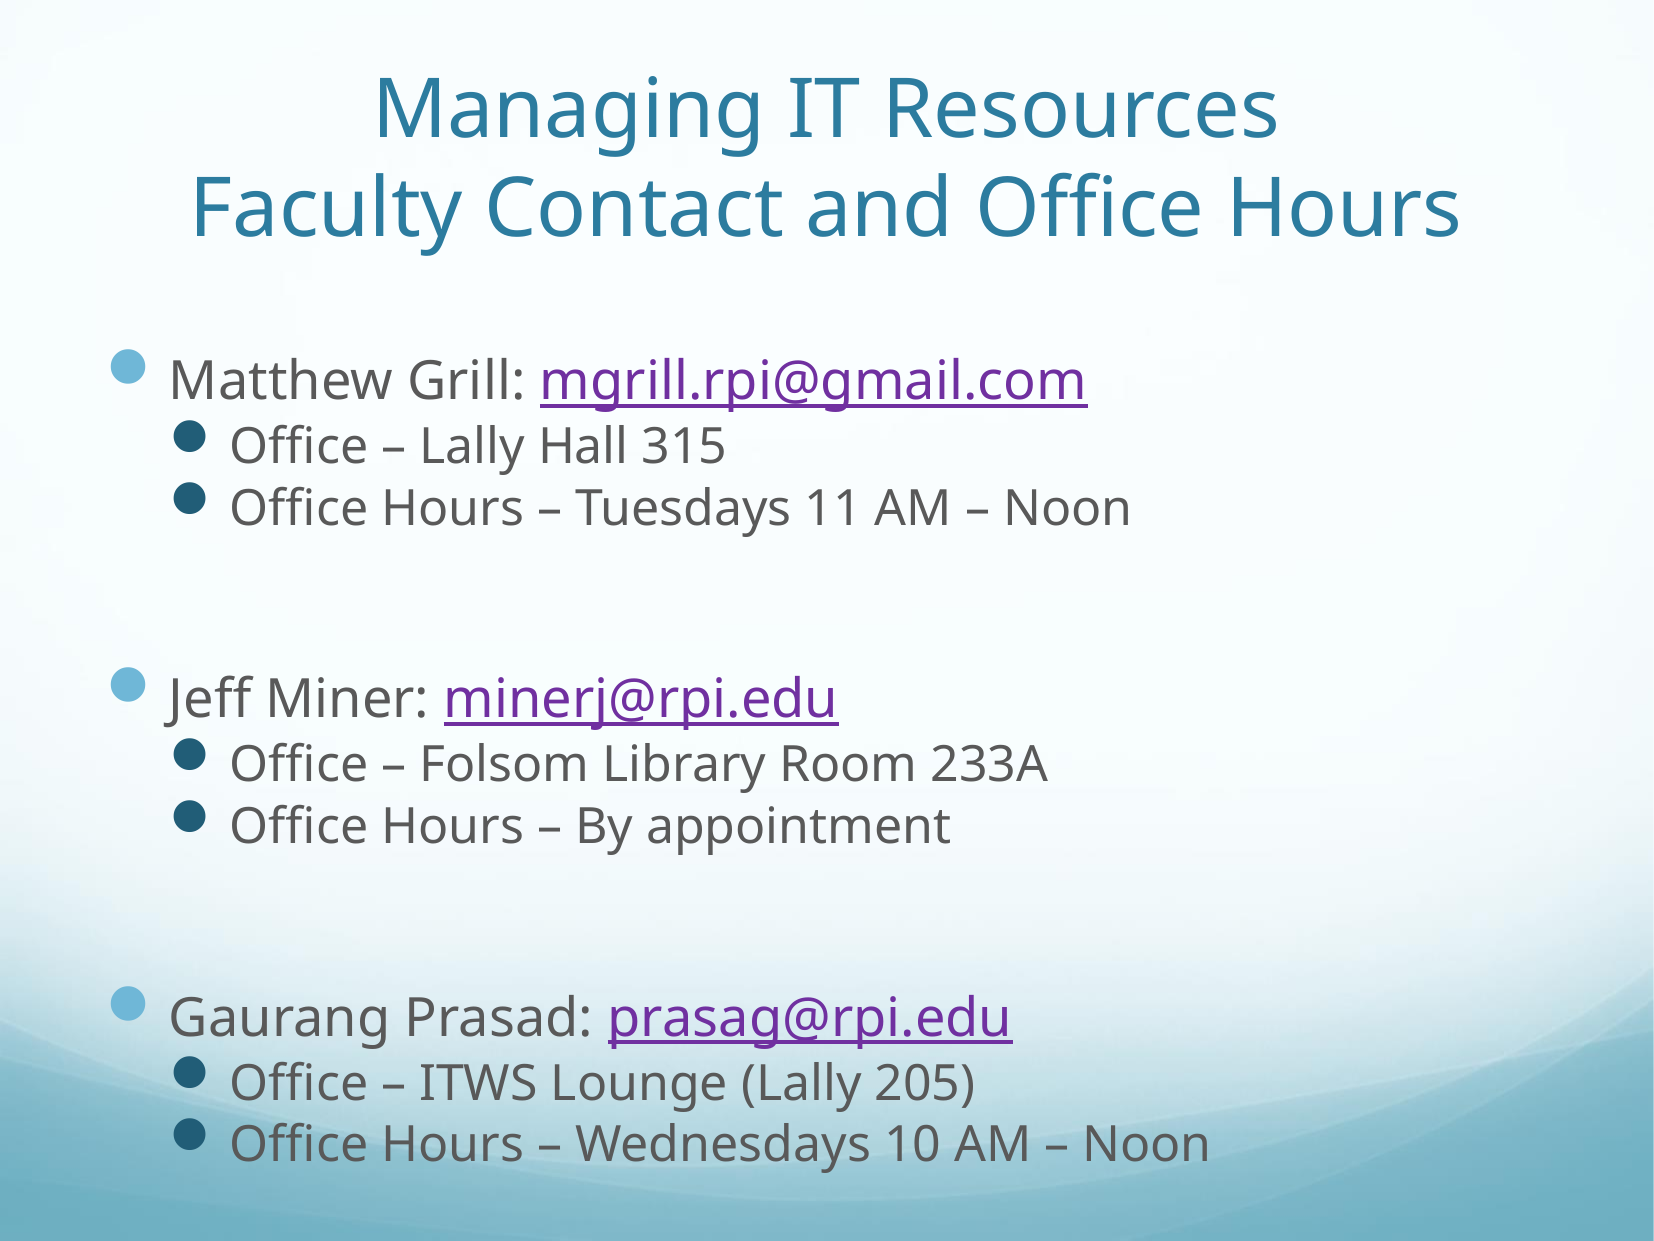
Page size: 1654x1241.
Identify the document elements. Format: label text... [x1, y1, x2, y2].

title Managing IT Resources Faculty Contact and Office Hours [99, 19, 1554, 262]
list Matthew Grill: mgrill.rpi@gmail.com Office – Lally Hall 315 Office Hours – Tuesdays 11 AM – Noon Jeff Miner: minerj@rpi.edu Office – Folsom Library Room 233A Office Hours – By appointment Gaurang Prasad: prasag@rpi.edu Office – ITWS Lounge (Lally 205) Office Hours – Wednesdays 10 AM – Noon [89, 344, 1599, 1241]
picture [0, 0, 1654, 1241]
